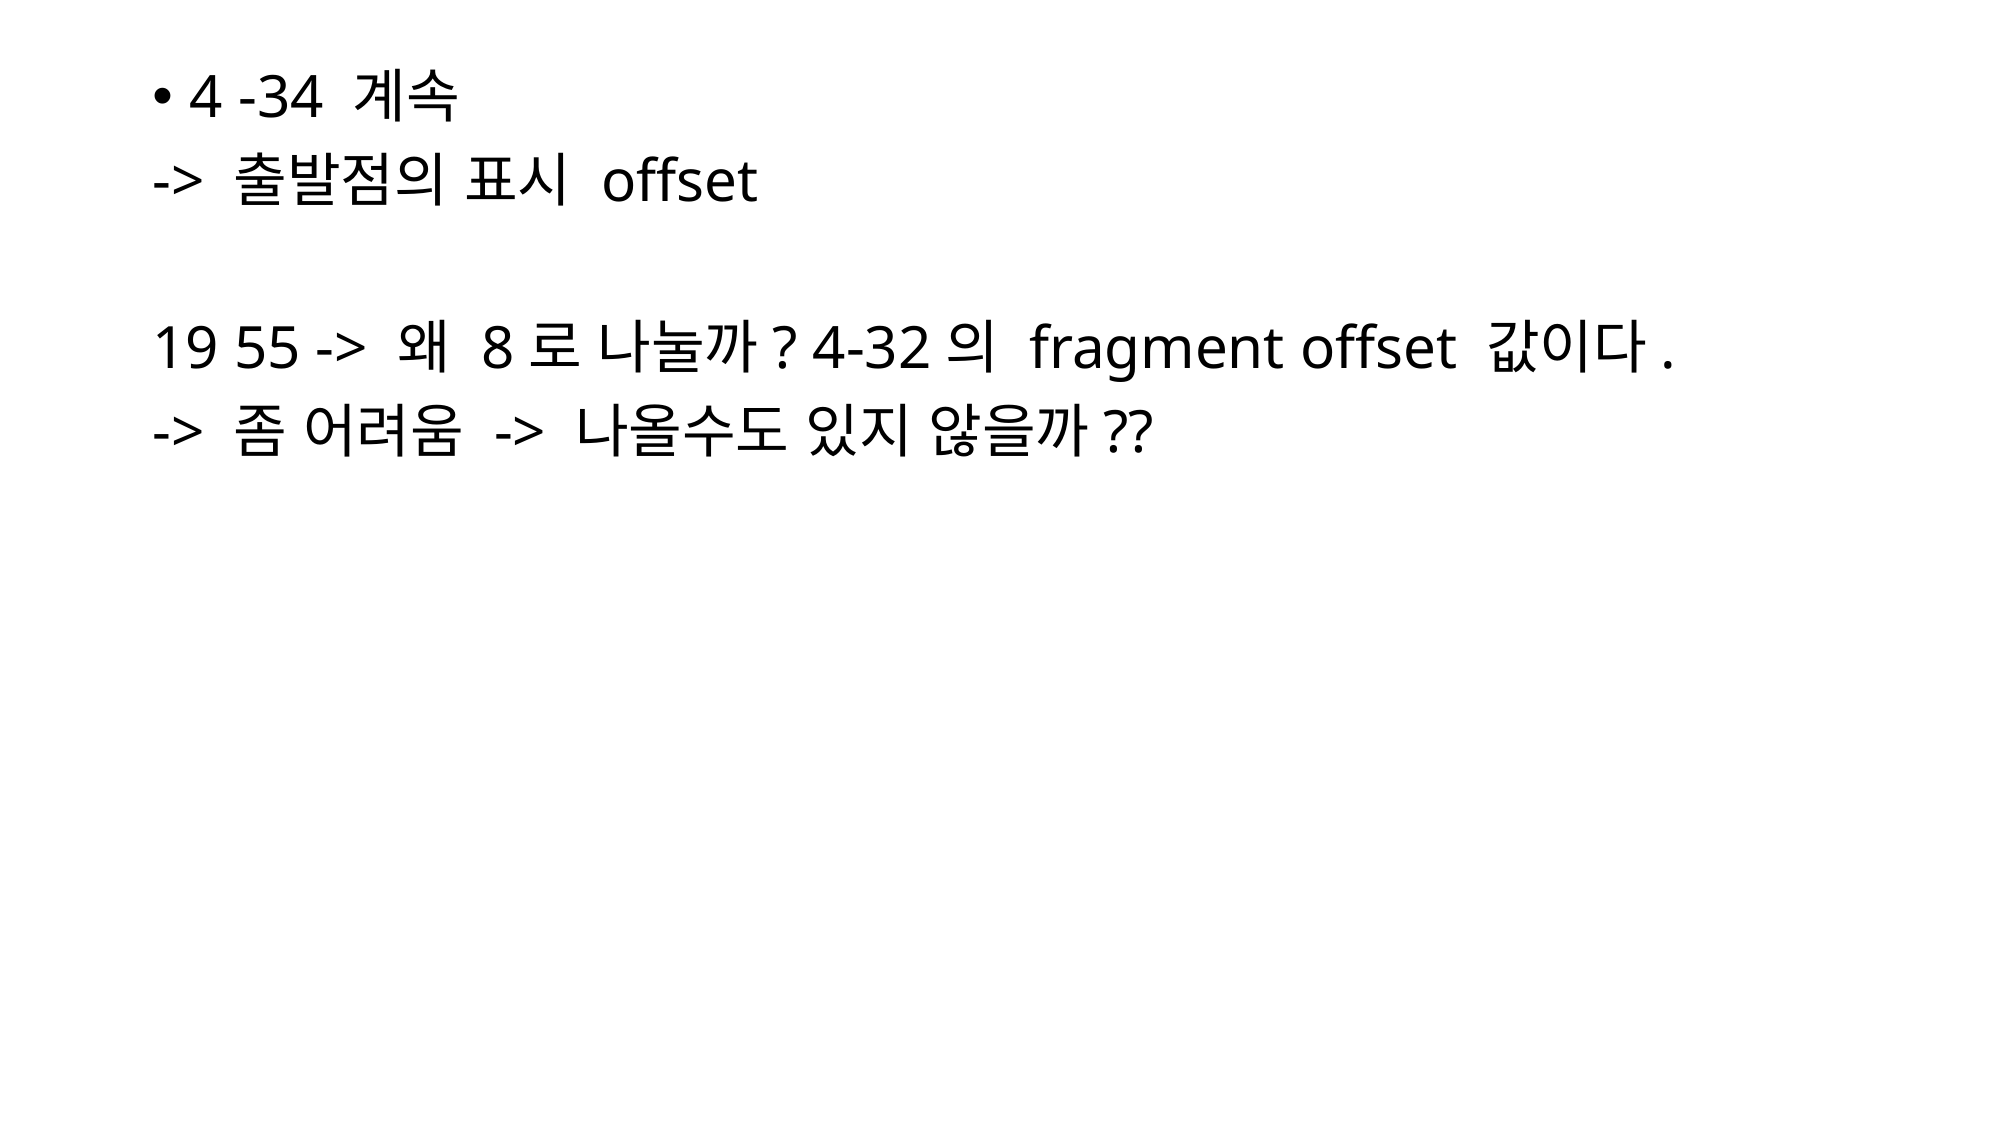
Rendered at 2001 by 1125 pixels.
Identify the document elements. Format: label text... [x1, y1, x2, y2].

list 4 -34 계속 -> 출발점의 표시 offset 19 55 -> 왜 8로 나눌까? 4-32의 fragment offset 값이다. -> 좀 어려움 -> 나올수도 있지 않을까?? [137, 59, 1863, 1014]
